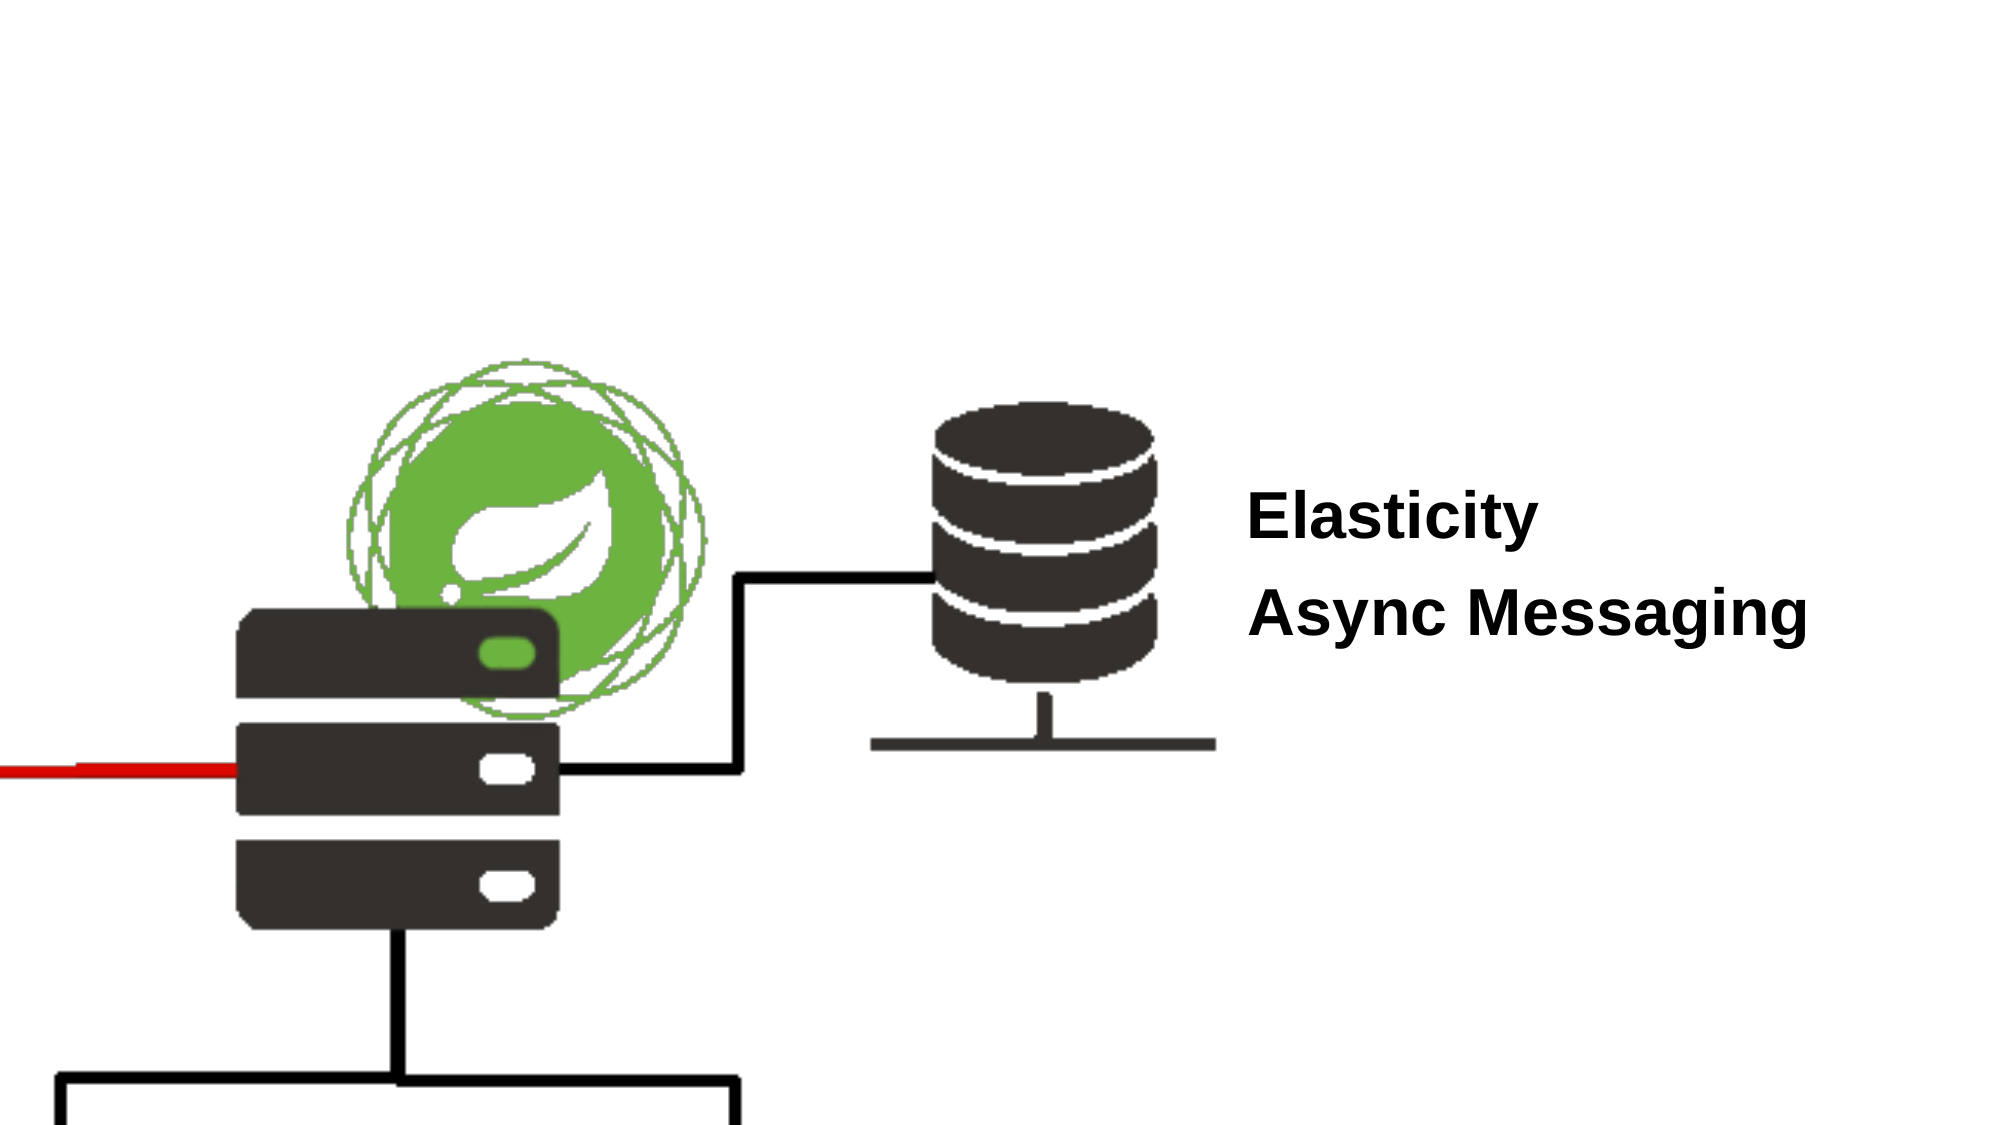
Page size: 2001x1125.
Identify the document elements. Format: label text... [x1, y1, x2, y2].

text_box Elasticity Async Messaging [1245, 472, 1813, 649]
text_box [0, 42, 1226, 1125]
